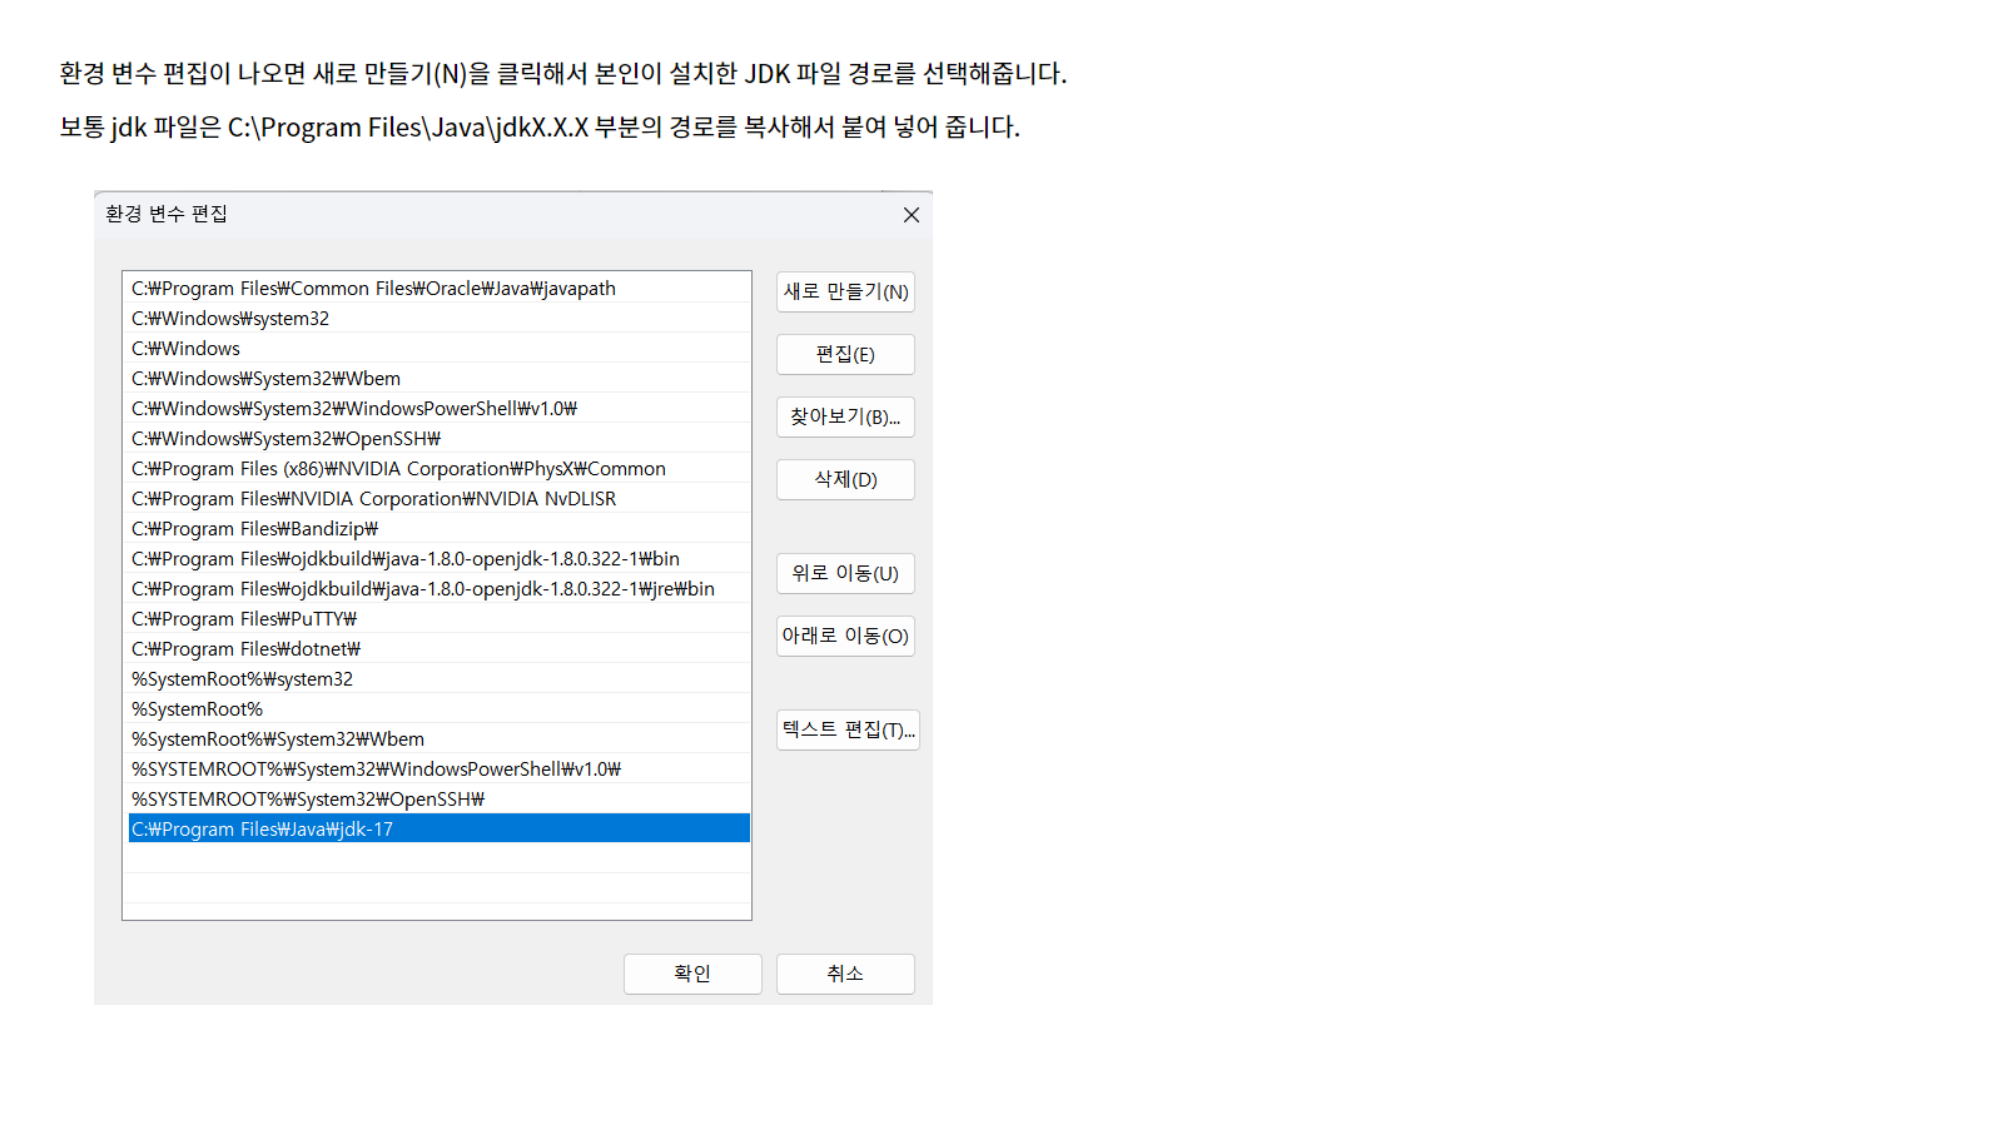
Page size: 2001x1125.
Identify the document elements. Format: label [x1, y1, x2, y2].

picture [94, 190, 933, 1005]
picture [48, 45, 1083, 143]
